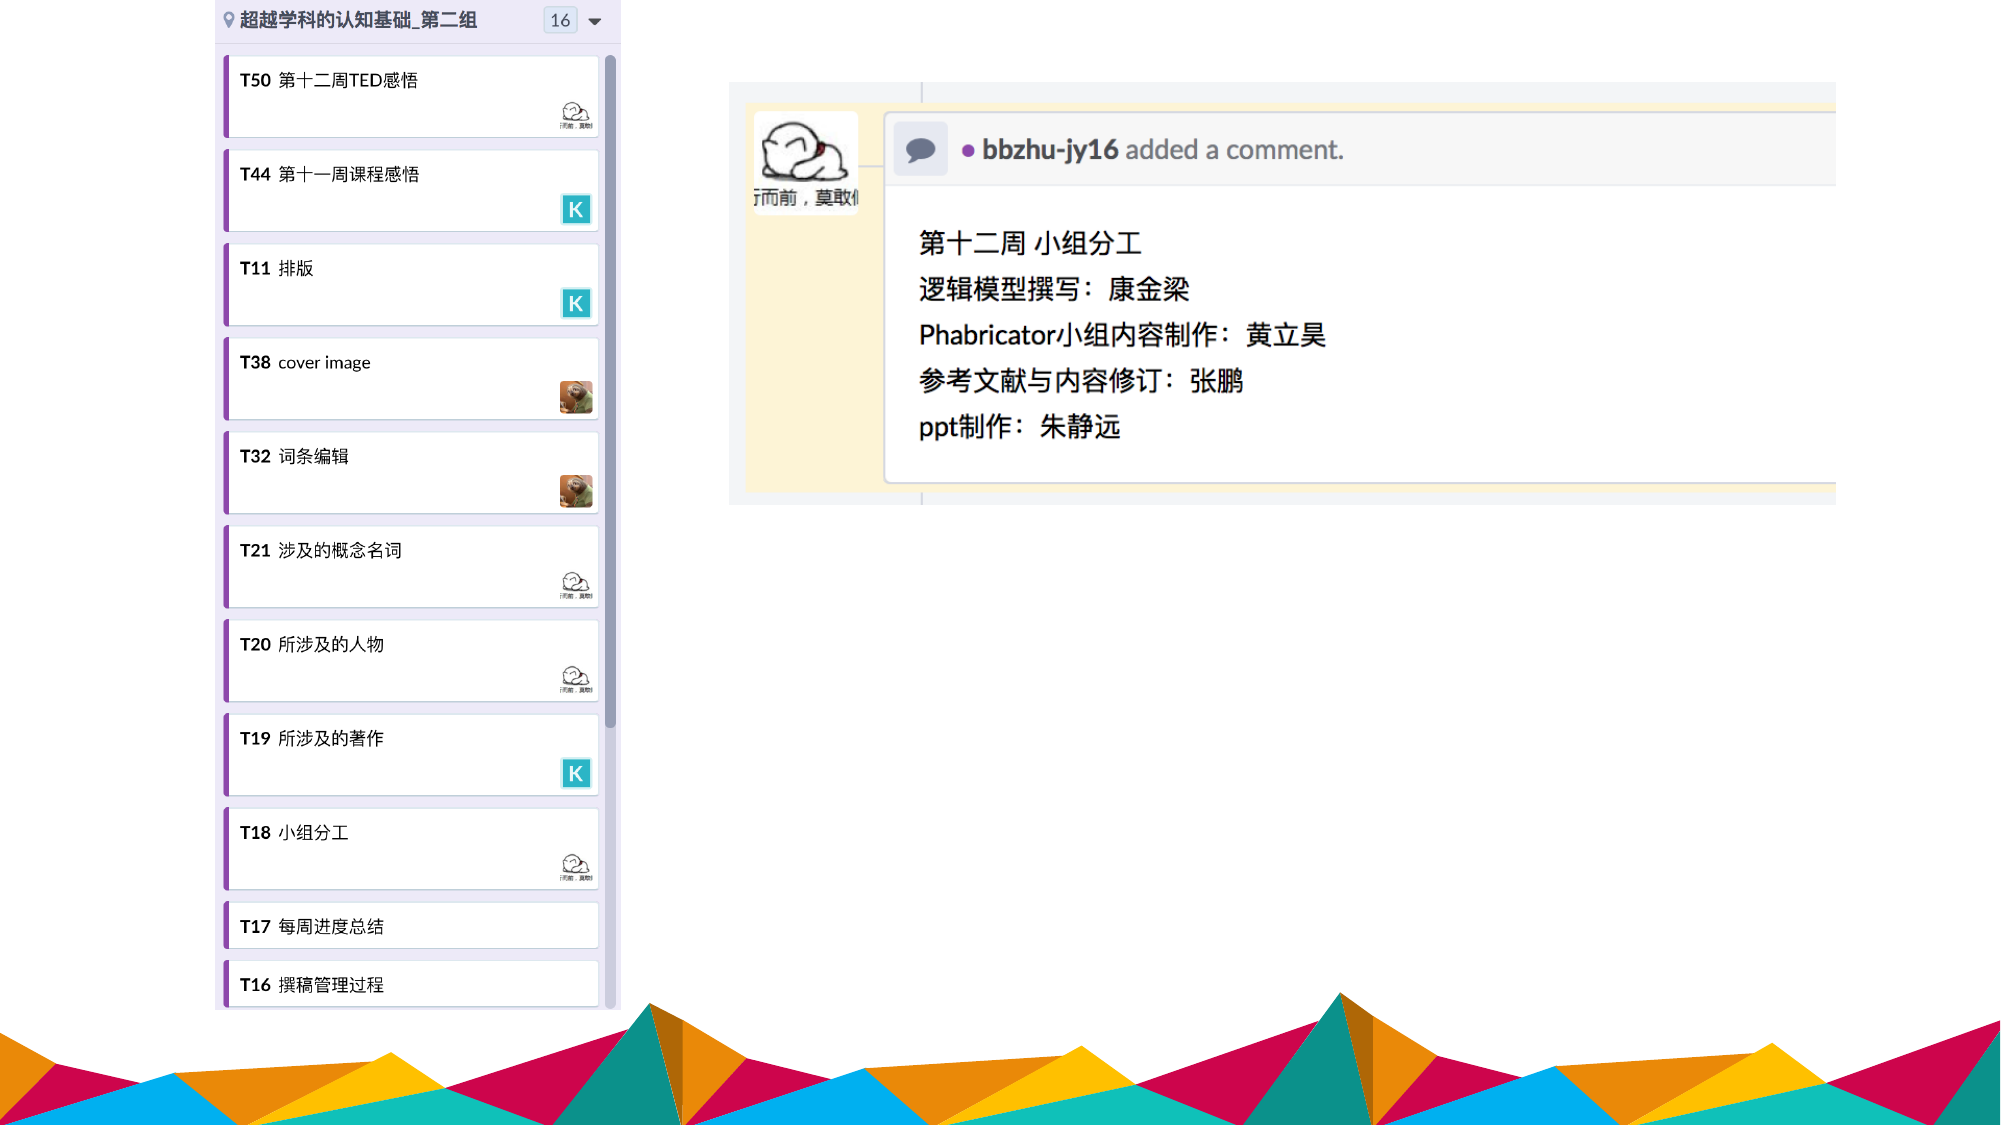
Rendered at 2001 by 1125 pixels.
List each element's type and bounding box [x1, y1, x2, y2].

picture [215, 0, 625, 1010]
picture [729, 82, 1836, 505]
